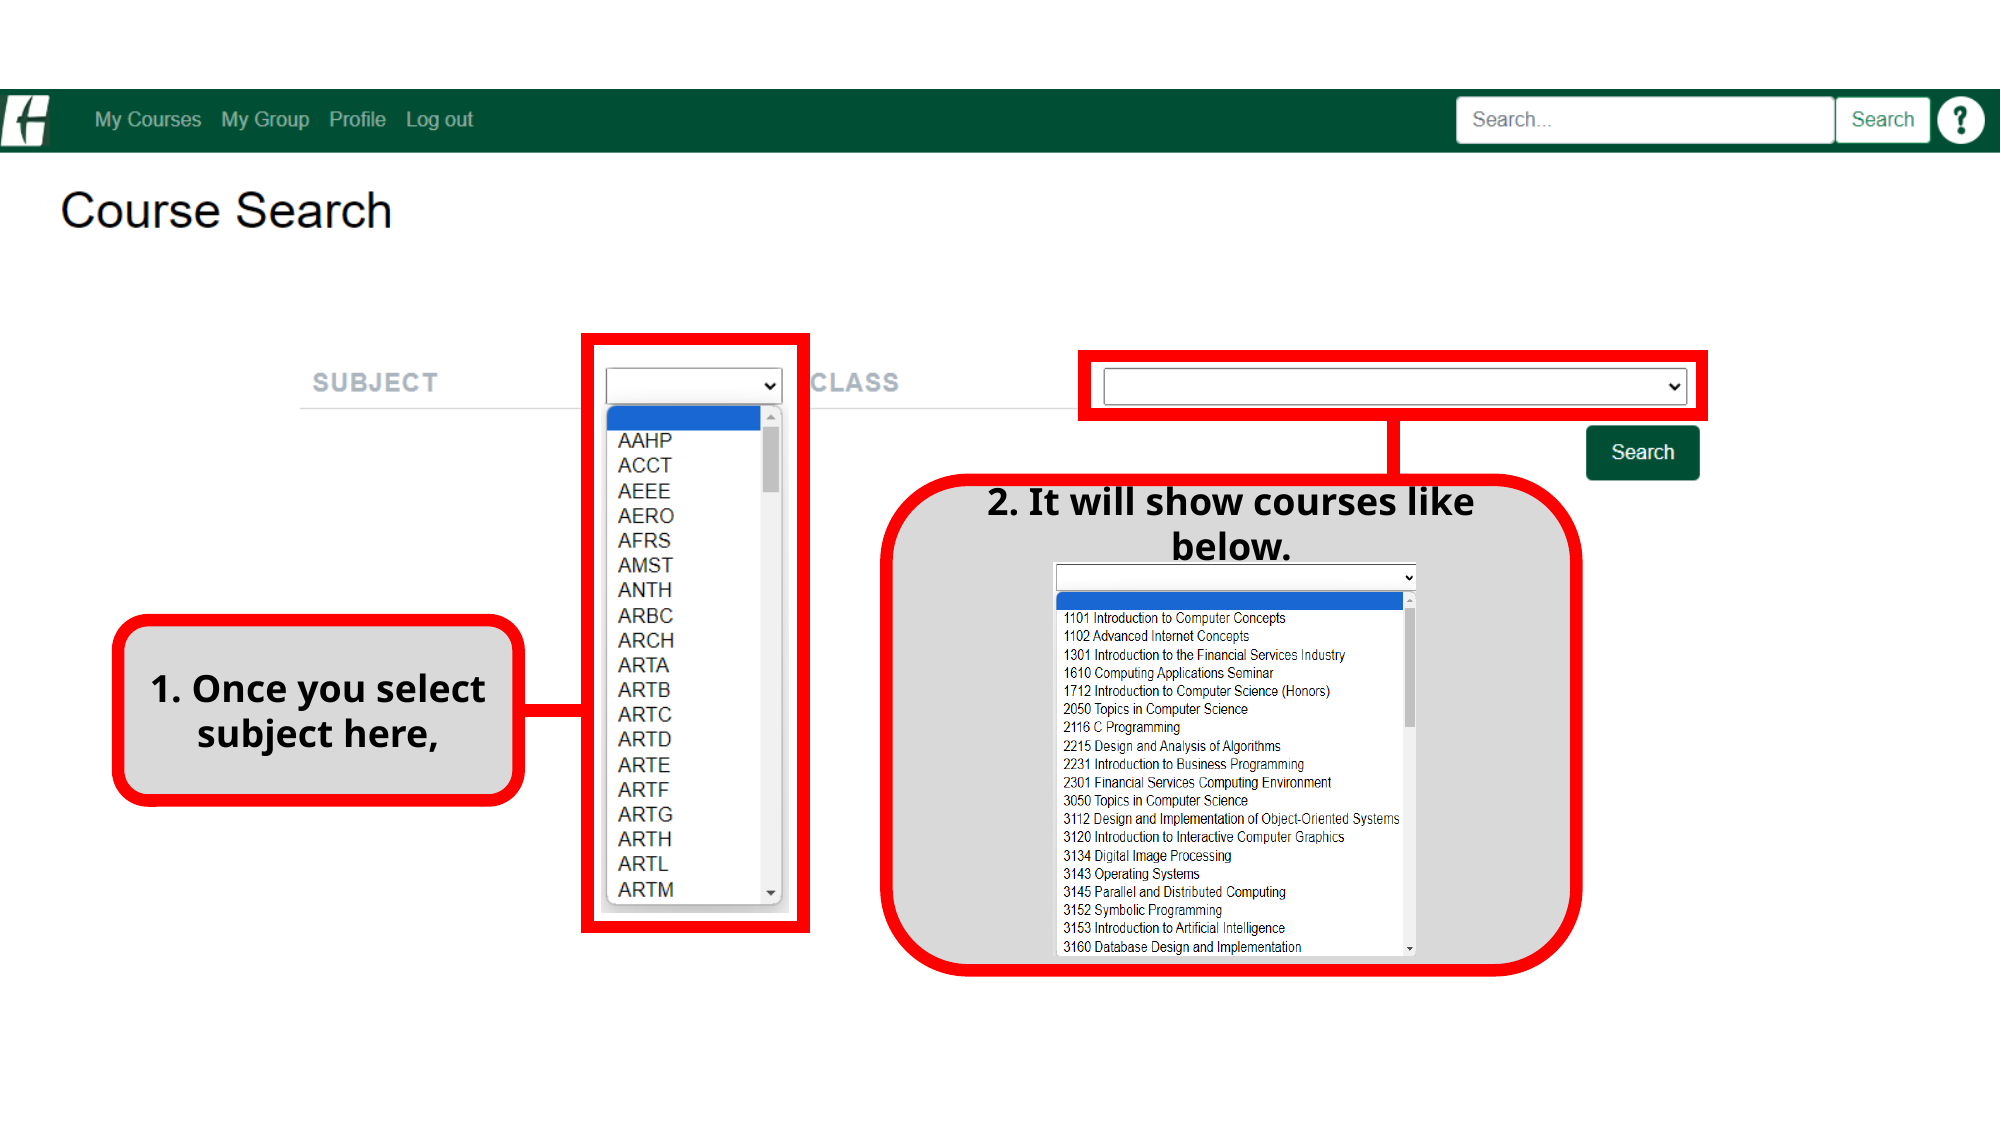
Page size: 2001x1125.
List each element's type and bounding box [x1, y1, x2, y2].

text_box [0, 89, 2000, 1036]
